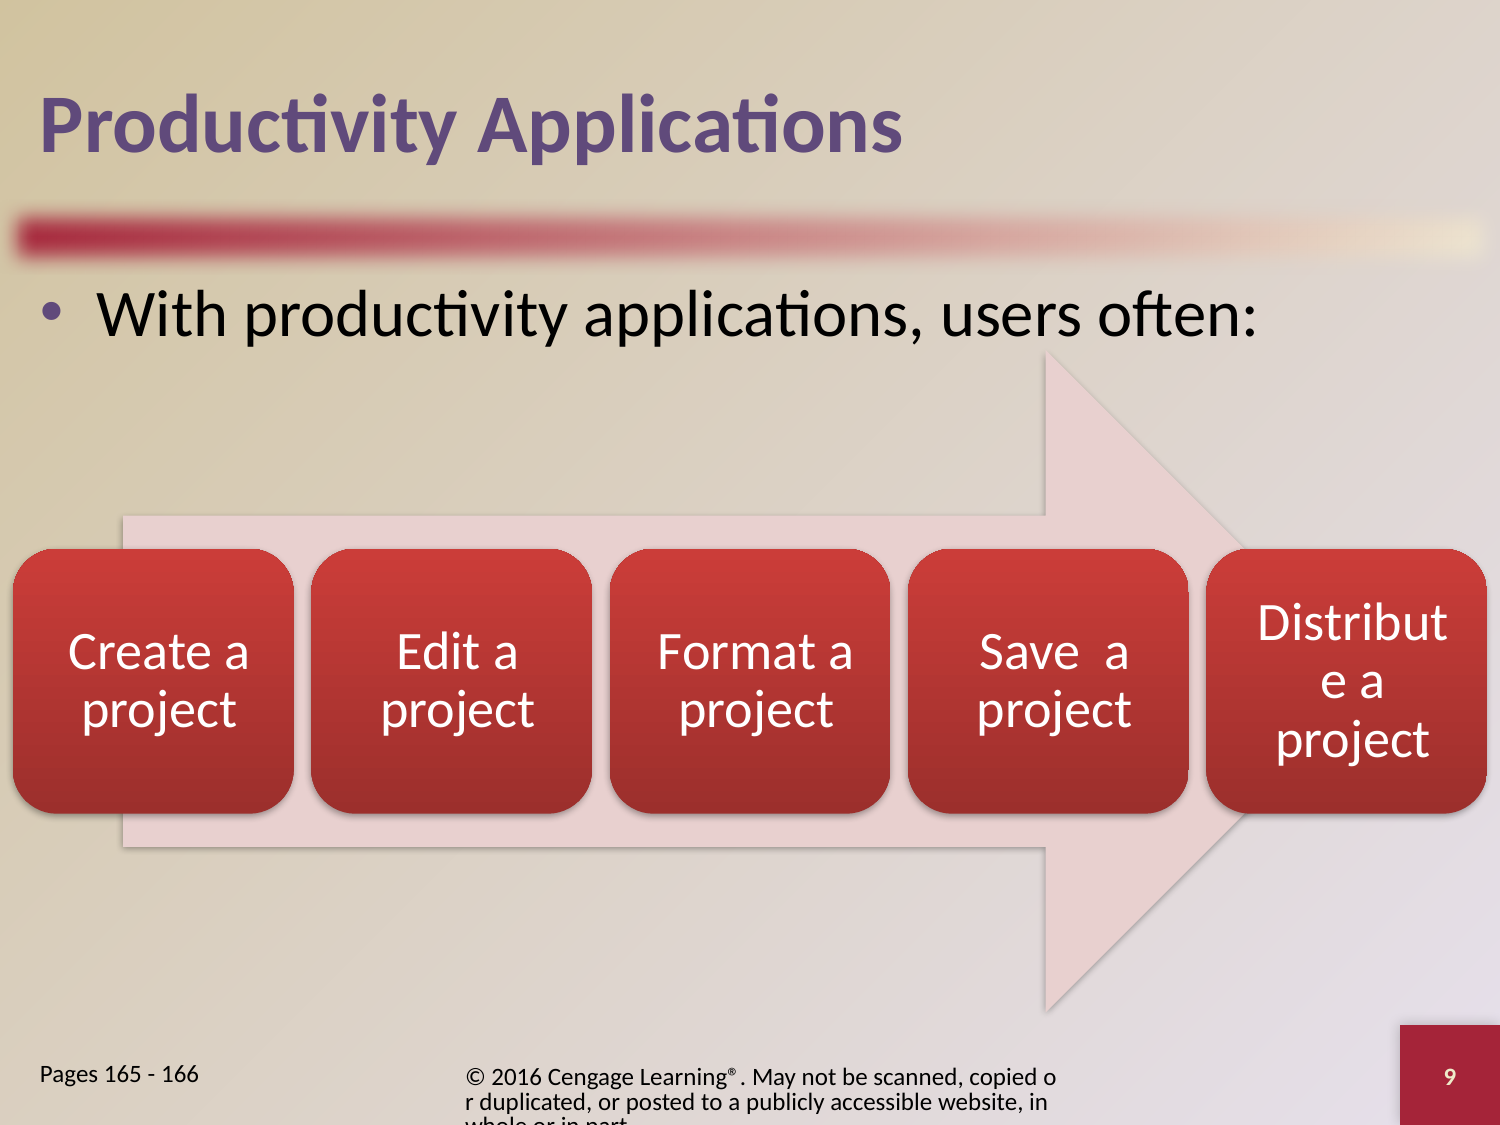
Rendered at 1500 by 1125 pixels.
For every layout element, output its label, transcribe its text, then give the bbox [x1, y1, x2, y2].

list With productivity applications, users often: [24, 1021, 1475, 1025]
list Pages 165 - 166 [24, 1050, 300, 1125]
title Productivity Applications [24, 24, 1475, 213]
footer © 2016 Cengage Learning®. May not be scanned, copied or duplicated, or posted to a publicly accessible website, in whole or in part. [450, 1037, 1075, 1113]
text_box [12, 349, 1488, 1013]
list With productivity applications, users often: [24, 262, 1475, 348]
slide_number 9 [1400, 1025, 1500, 1125]
